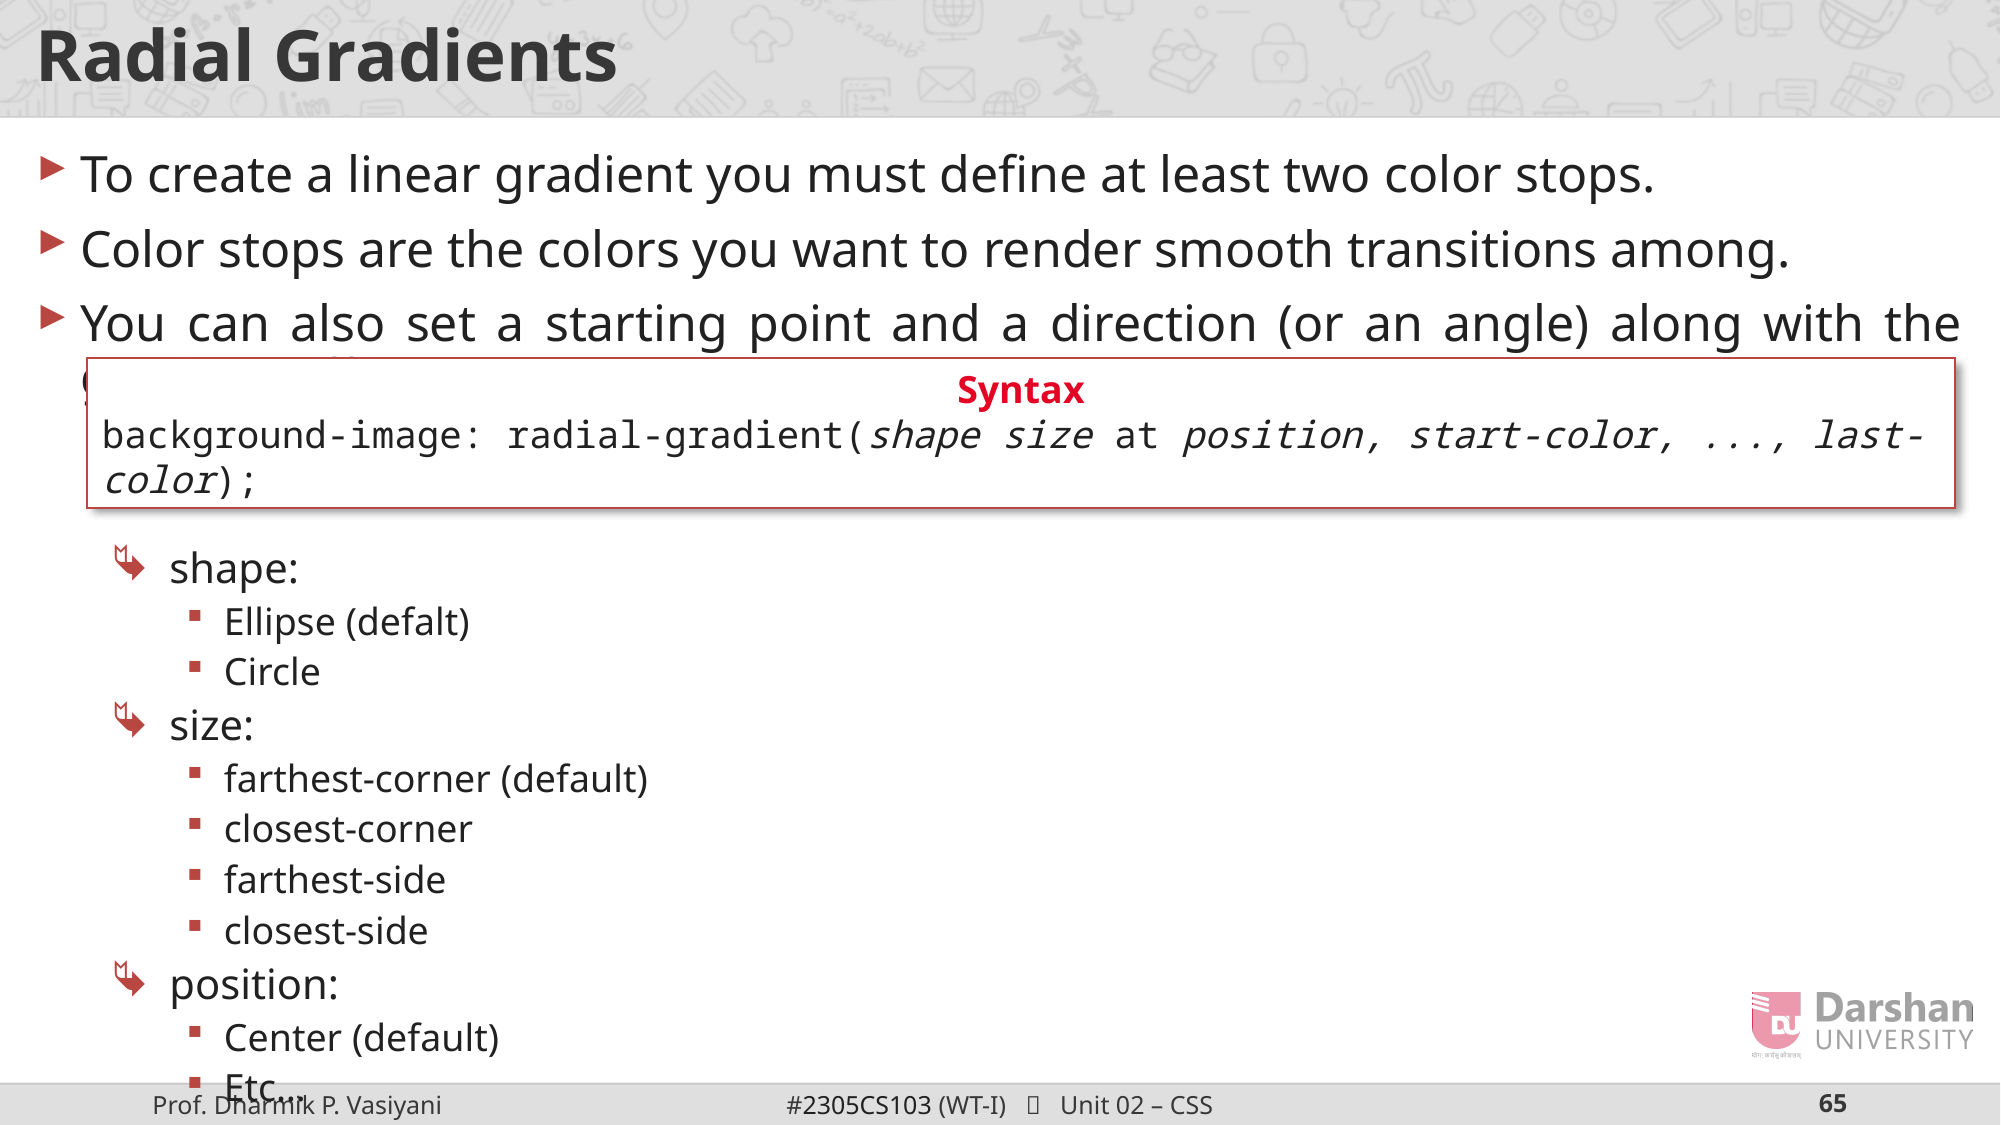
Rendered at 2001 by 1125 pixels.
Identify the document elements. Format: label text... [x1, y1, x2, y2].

title Radial Gradients [0, 0, 2000, 117]
list To create a linear gradient you must define at least two color stops. Color stops are the colors you want to render smooth transitions among. You can also set a starting point and a direction (or an angle) along with the gradient effect. shape: Ellipse (defalt) Circle size: farthest-corner (default) closest-corner farthest-side closest-side position: Center (default) Etc… [21, 141, 1979, 1059]
text_box Syntax background-image: radial-gradient(shape size at position, start-color, ..., last-color); [86, 357, 1956, 509]
